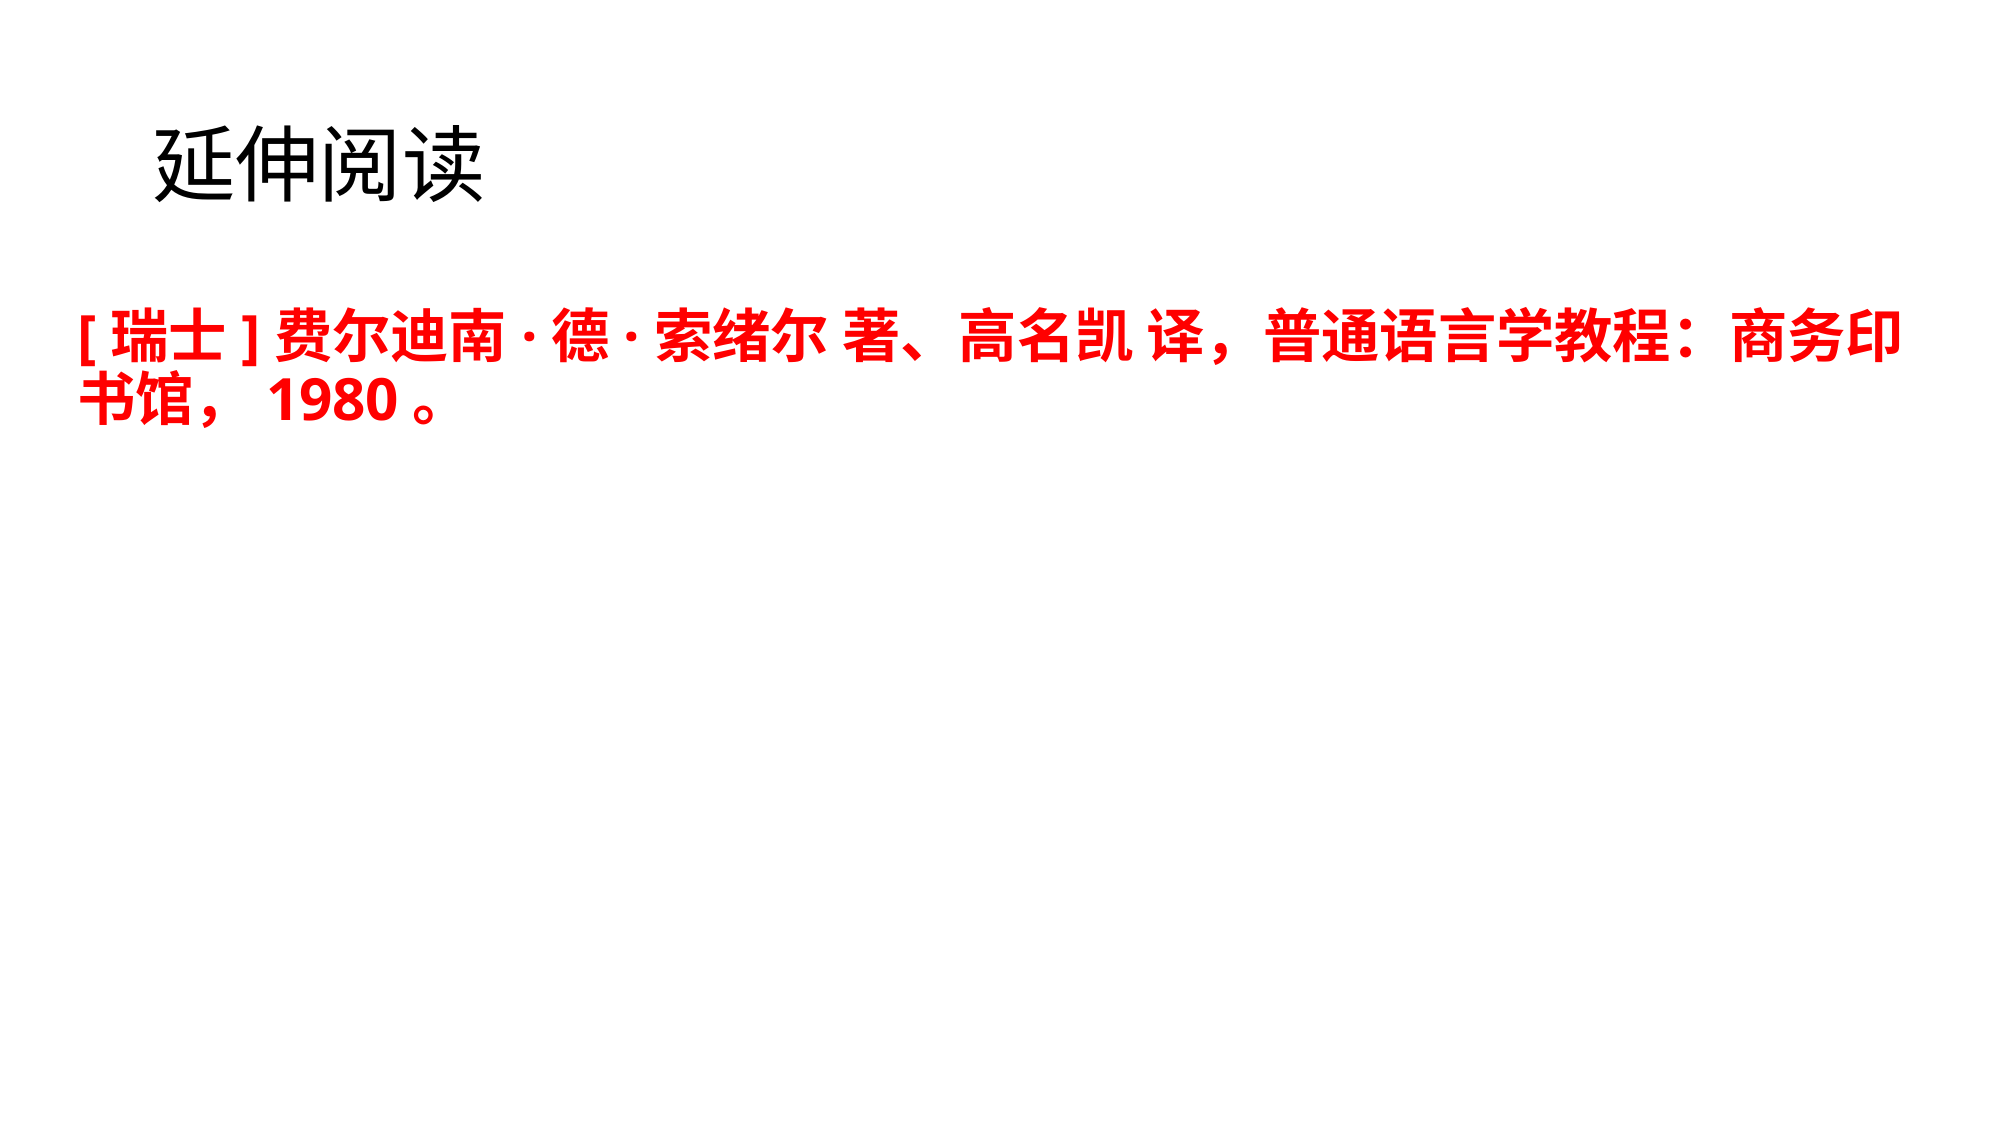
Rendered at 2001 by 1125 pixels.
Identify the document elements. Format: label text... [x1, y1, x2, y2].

title 延伸阅读 [137, 59, 1863, 278]
list [瑞士]费尔迪南·德·索绪尔 著、高名凯 译，普通语言学教程：商务印书馆，1980。 [62, 299, 1958, 1014]
